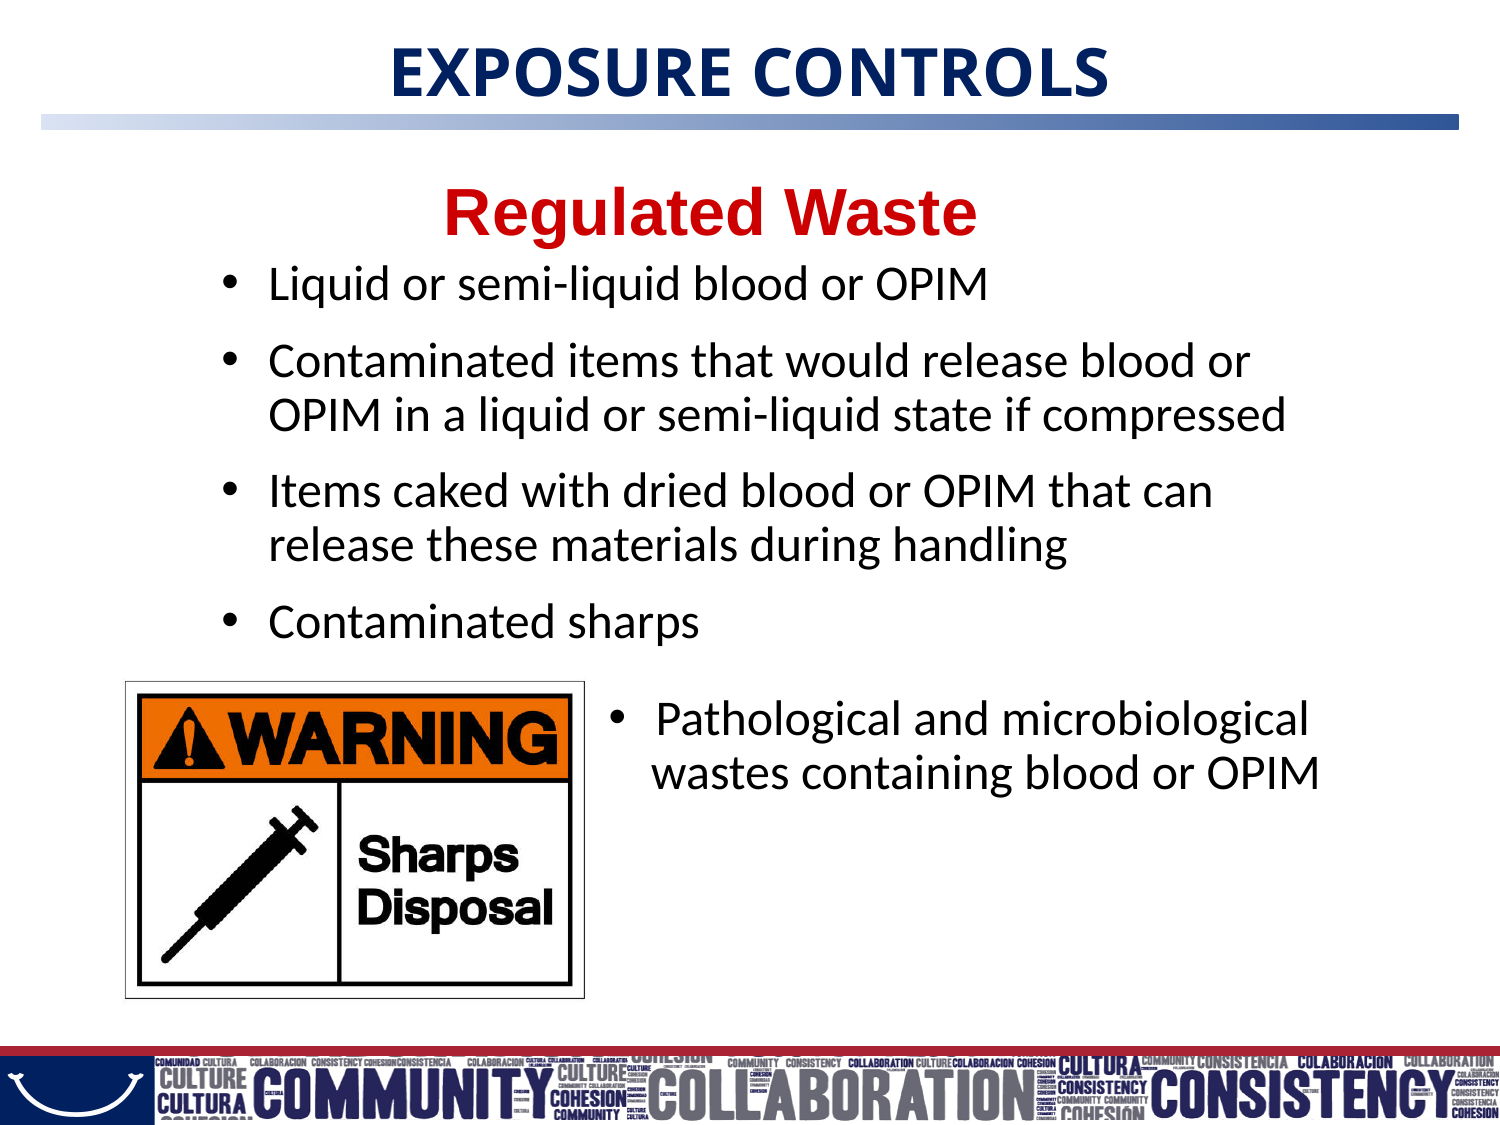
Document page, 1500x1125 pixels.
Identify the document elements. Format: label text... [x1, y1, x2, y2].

text_box [39, 113, 1461, 132]
list Liquid or semi-liquid blood or OPIM Contaminated items that would release blood or OPIM in a liquid or semi-liquid state if compressed Items caked with dried blood or OPIM that can release these materials during handling Contaminated sharps Pathological and microbiological wastes containing blood or OPIM [206, 249, 1337, 936]
text_box Exposure controls [41, 22, 1459, 117]
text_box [0, 1050, 1500, 1125]
text_box Regulated Waste [429, 161, 1071, 249]
picture [114, 671, 594, 1008]
